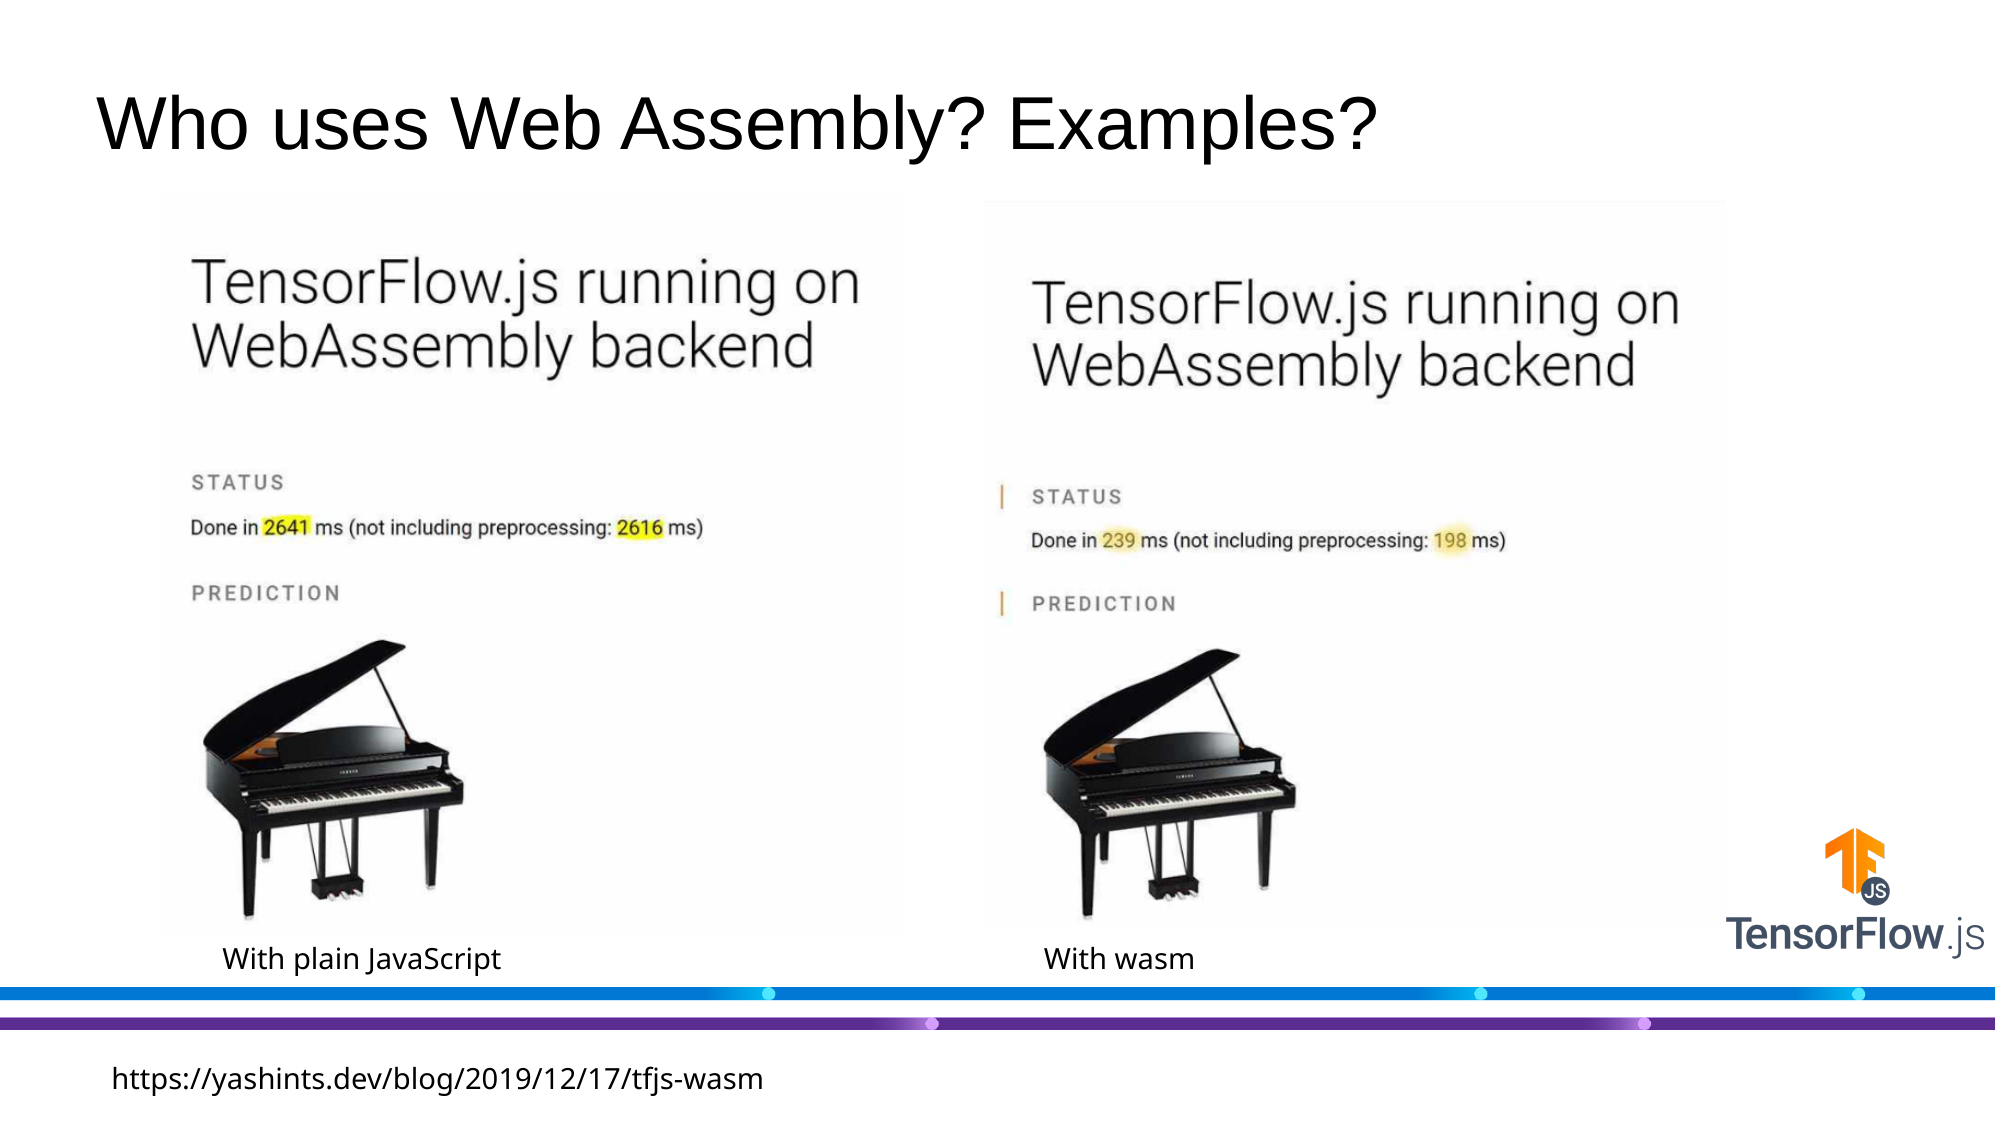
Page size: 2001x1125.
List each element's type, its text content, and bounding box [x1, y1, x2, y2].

text_box https://yashints.dev/blog/2019/12/17/tfjs-wasm [96, 1045, 1213, 1110]
title Who uses Web Assembly? Examples? [96, 75, 1904, 263]
text_box With plain JavaScript [207, 943, 522, 991]
picture [0, 987, 2000, 1030]
picture [154, 190, 905, 935]
picture [983, 199, 2000, 983]
text_box With wasm [1029, 934, 1344, 991]
